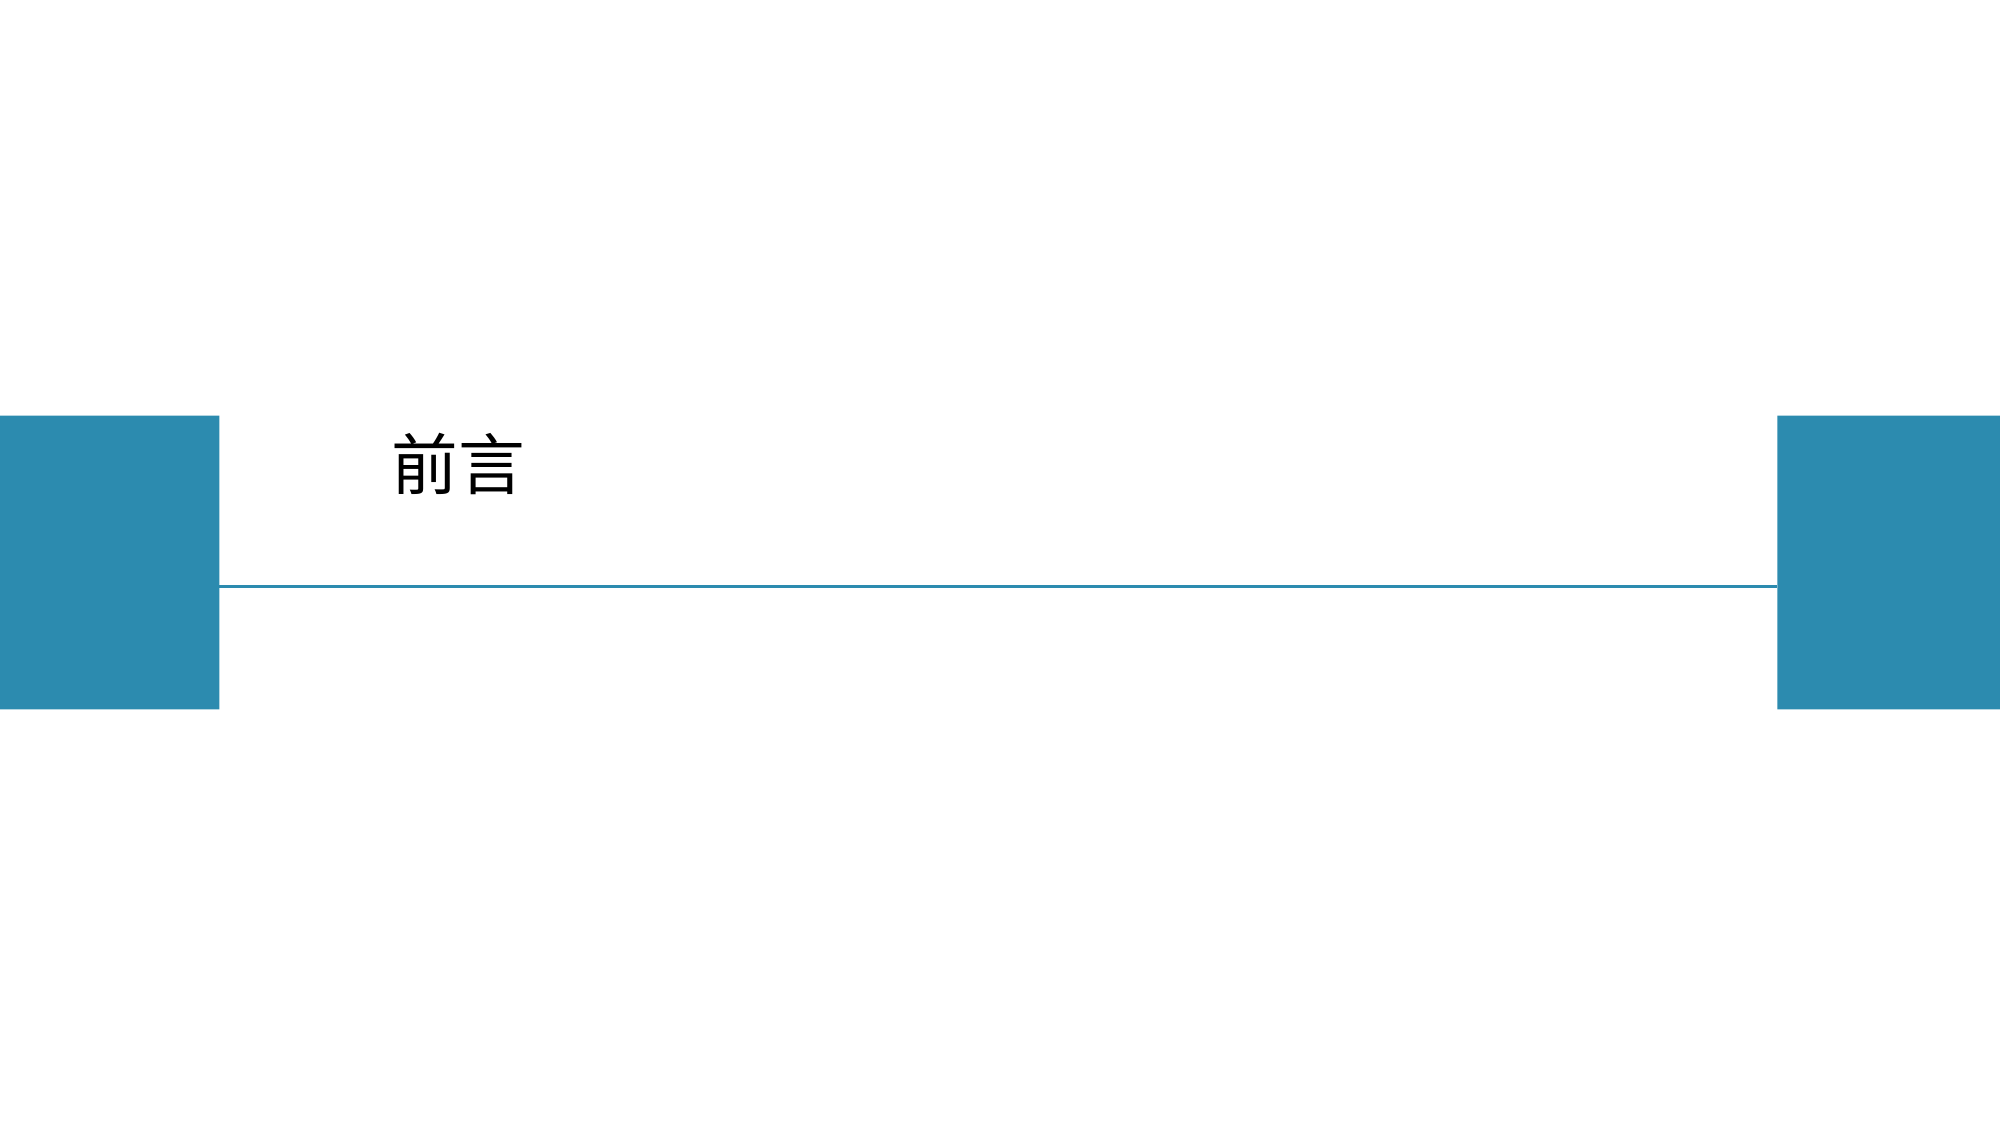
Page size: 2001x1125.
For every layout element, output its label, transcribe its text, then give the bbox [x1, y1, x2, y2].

text_box 前言 [302, 415, 1665, 511]
text_box [1776, 415, 2000, 710]
text_box [0, 415, 220, 710]
